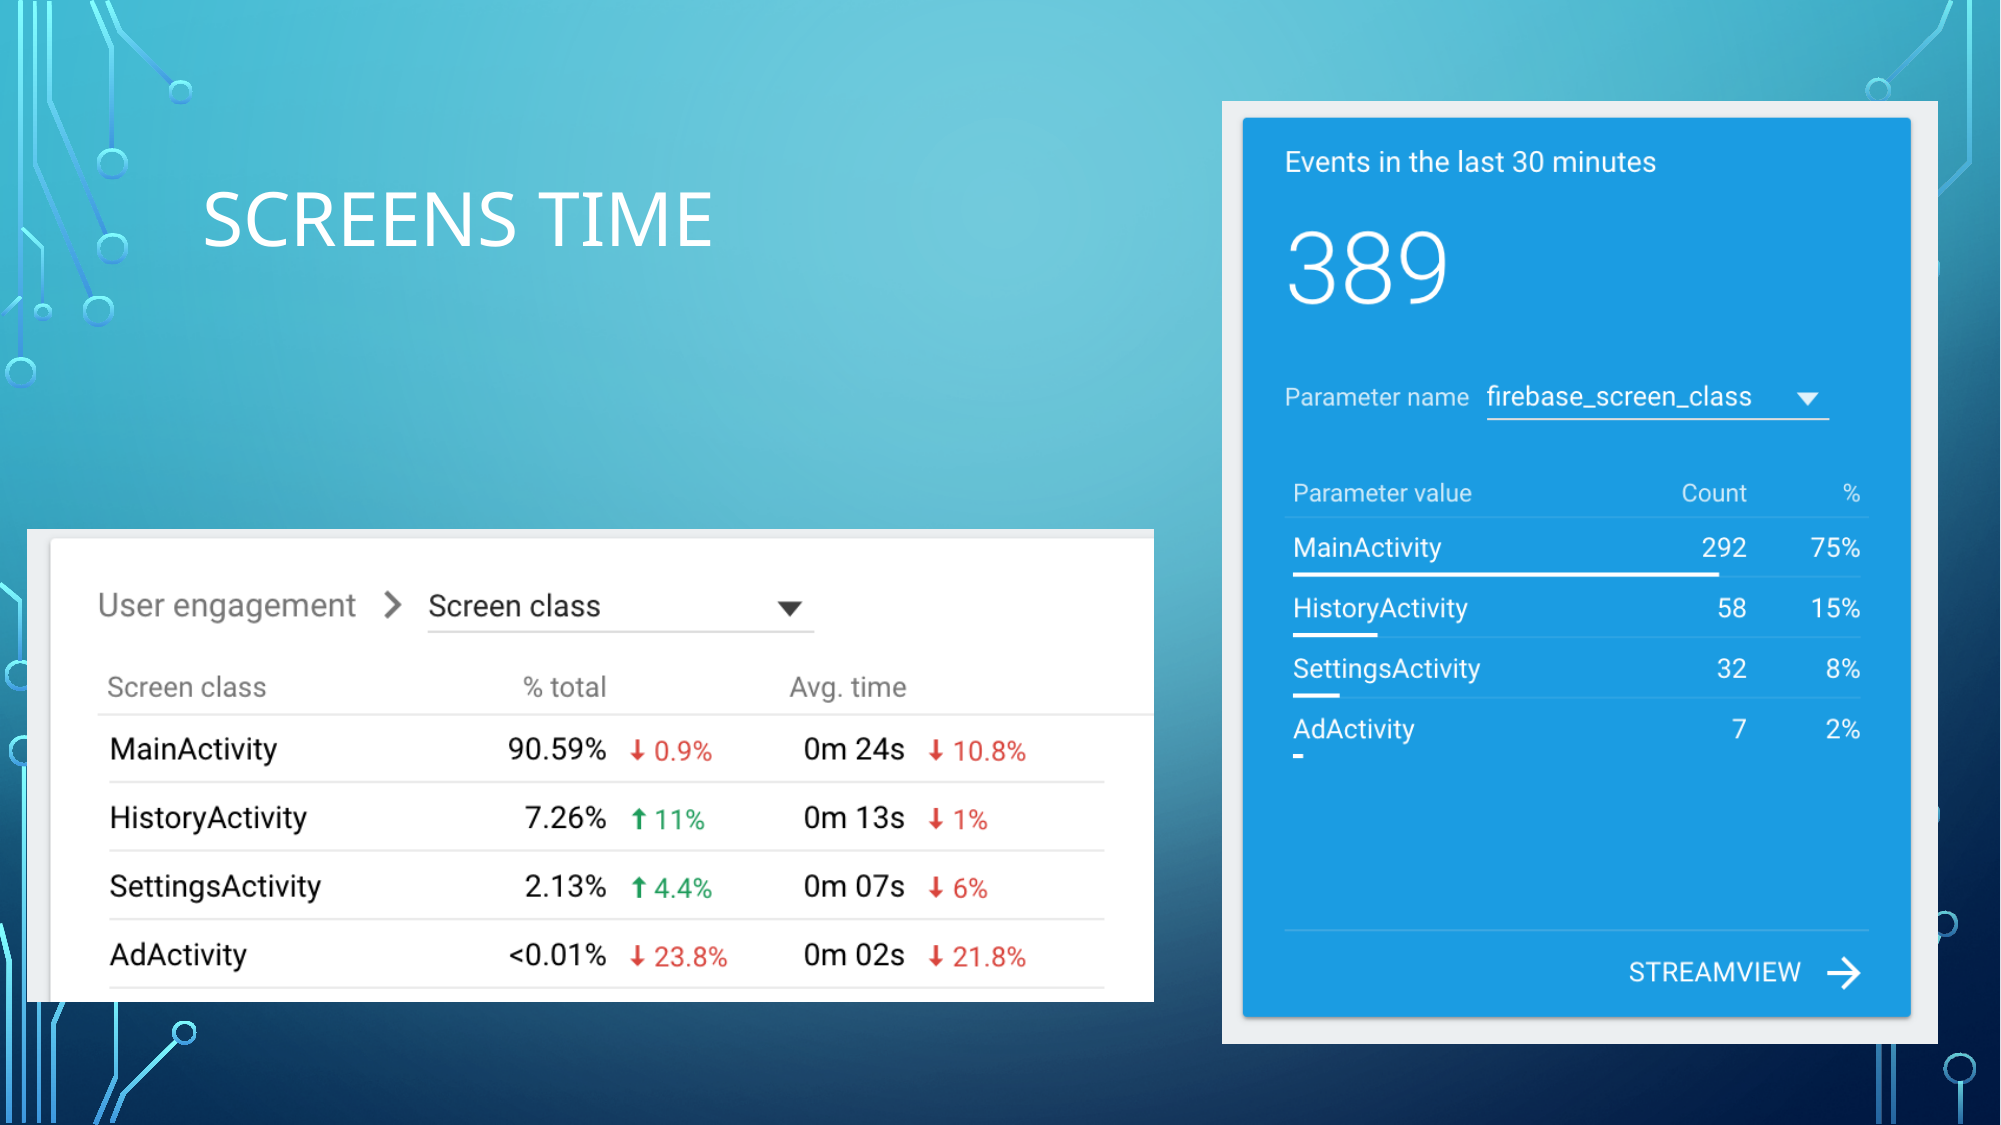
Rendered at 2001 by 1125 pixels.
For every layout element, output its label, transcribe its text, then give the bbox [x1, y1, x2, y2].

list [27, 529, 1155, 1002]
picture [1222, 101, 1938, 1044]
title Screens time [187, 101, 1222, 344]
